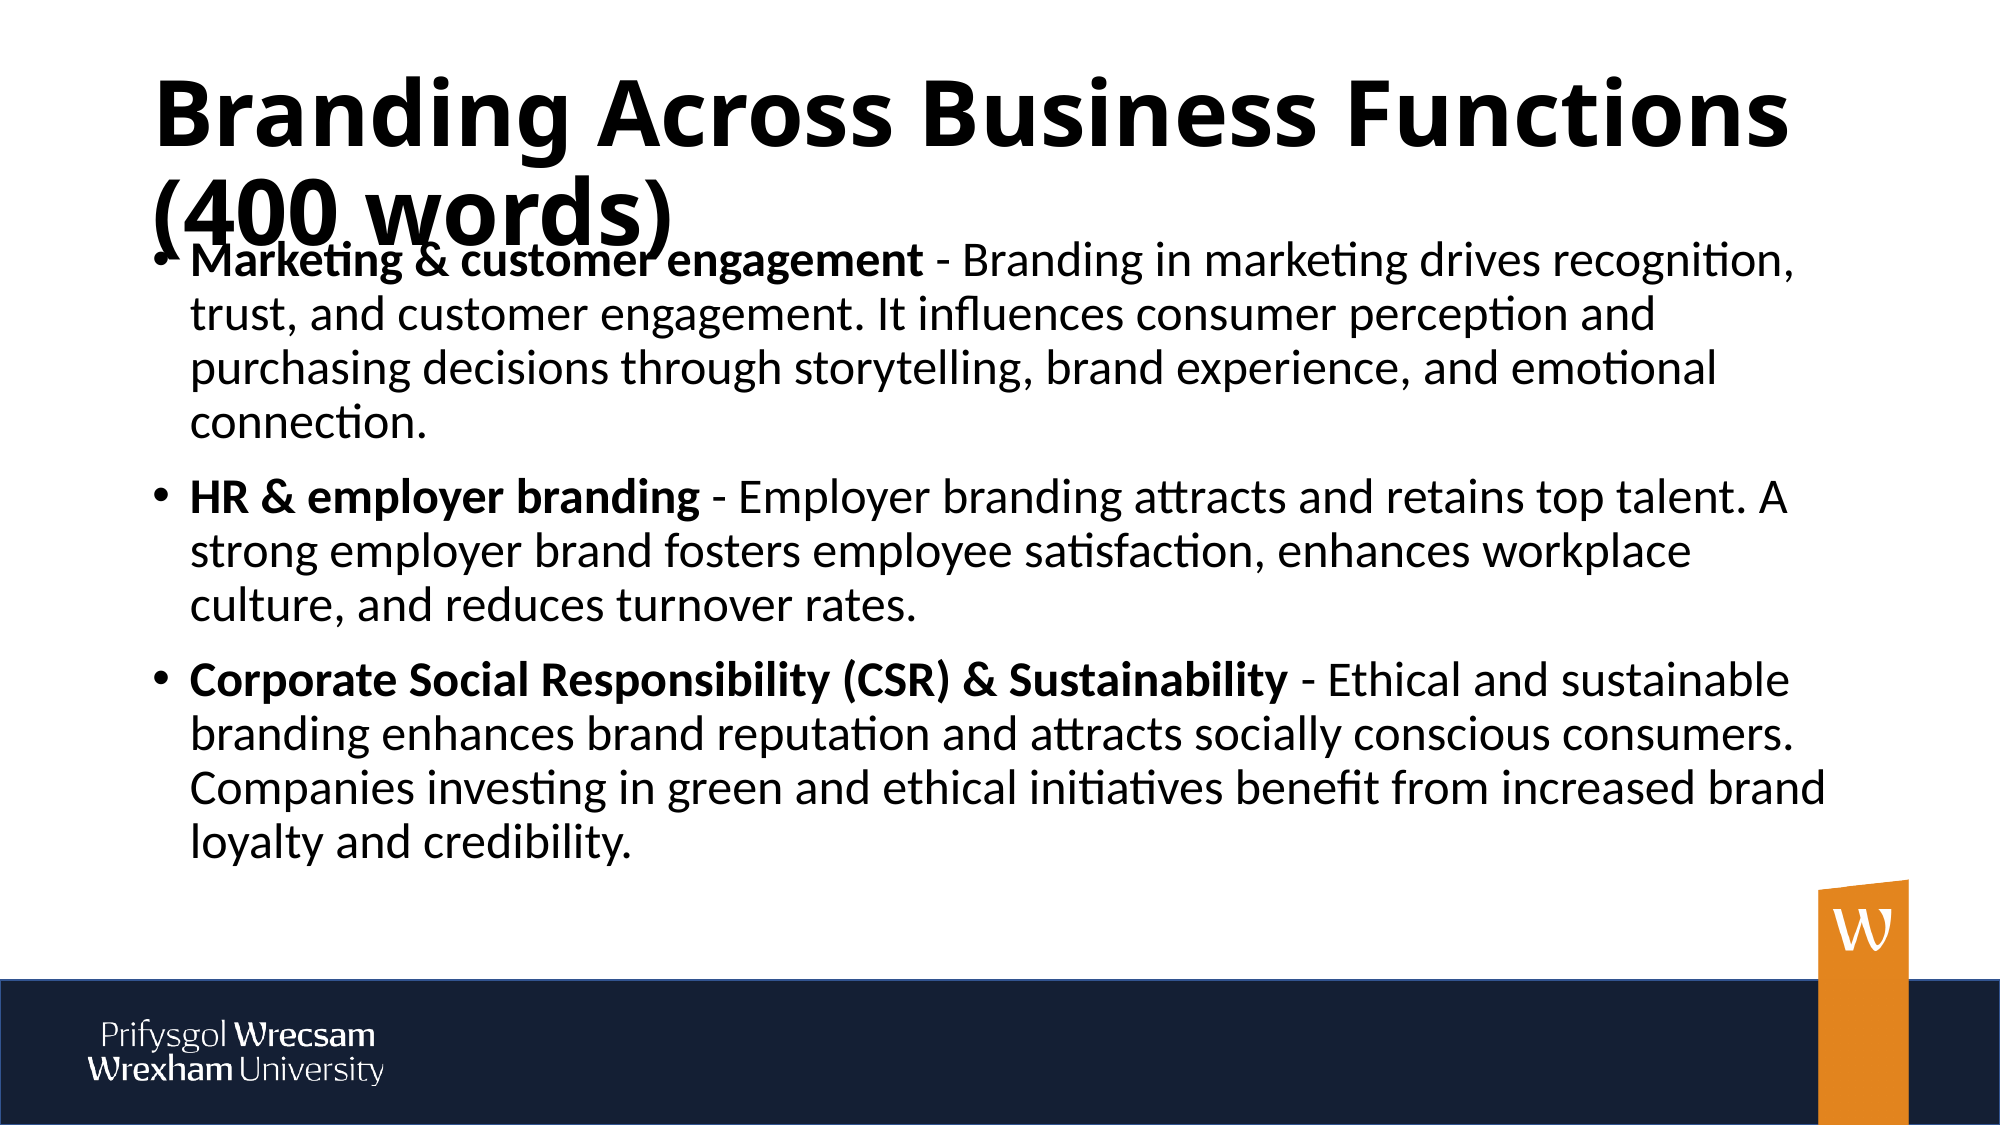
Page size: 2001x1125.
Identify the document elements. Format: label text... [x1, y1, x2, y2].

picture [87, 1019, 384, 1086]
text_box [0, 979, 1818, 1125]
text_box [1909, 979, 2000, 1125]
list Marketing & customer engagement - Branding in marketing drives recognition, trust, and customer engagement. It influences consumer perception and purchasing decisions through storytelling, brand experience, and emotional connection. HR & employer branding - Employer branding attracts and retains top talent. A strong employer brand fosters employee satisfaction, enhances workplace culture, and reduces turnover rates. Corporate Social Responsibility (CSR) & Sustainability - Ethical and sustainable branding enhances brand reputation and attracts socially conscious consumers. Companies investing in green and ethical initiatives benefit from increased brand loyalty and credibility. [137, 226, 1863, 941]
title Branding Across Business Functions (400 words) [137, 59, 1863, 226]
picture [1818, 879, 1909, 1125]
